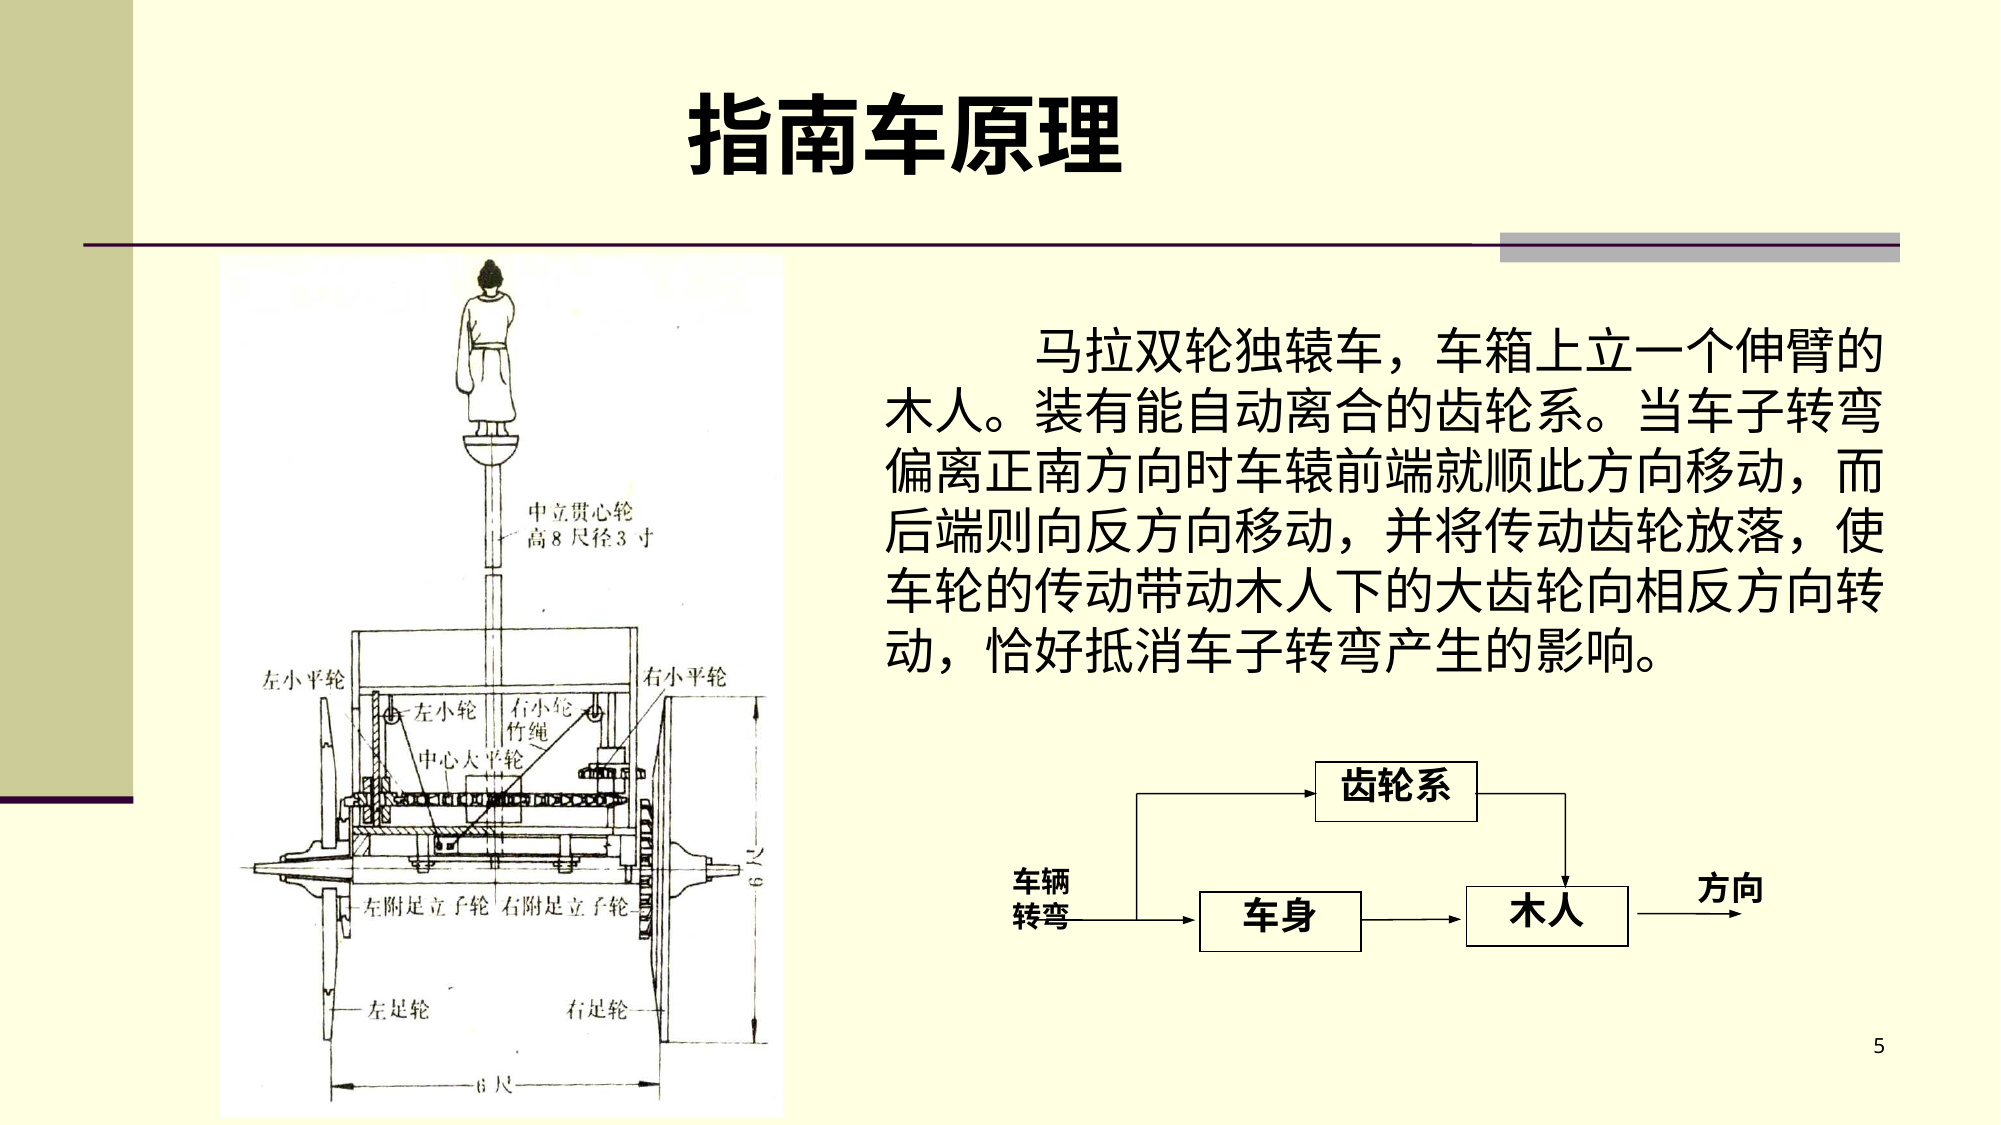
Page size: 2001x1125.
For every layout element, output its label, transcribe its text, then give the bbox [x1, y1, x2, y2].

title 指南车原理 [208, 42, 1603, 223]
slide_number 5 [1483, 1025, 1900, 1100]
text_box 马拉双轮独辕车，车箱上立一个伸臂的木人。装有能自动离合的齿轮系。当车子转弯偏离正南方向时车辕前端就顺此方向移动，而后端则向反方向移动，并将传动齿轮放落，使车轮的传动带动木人下的大齿轮向相反方向转动，恰好抵消车子转弯产生的影响。 [870, 312, 1922, 685]
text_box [1012, 761, 1780, 952]
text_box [220, 253, 783, 1118]
